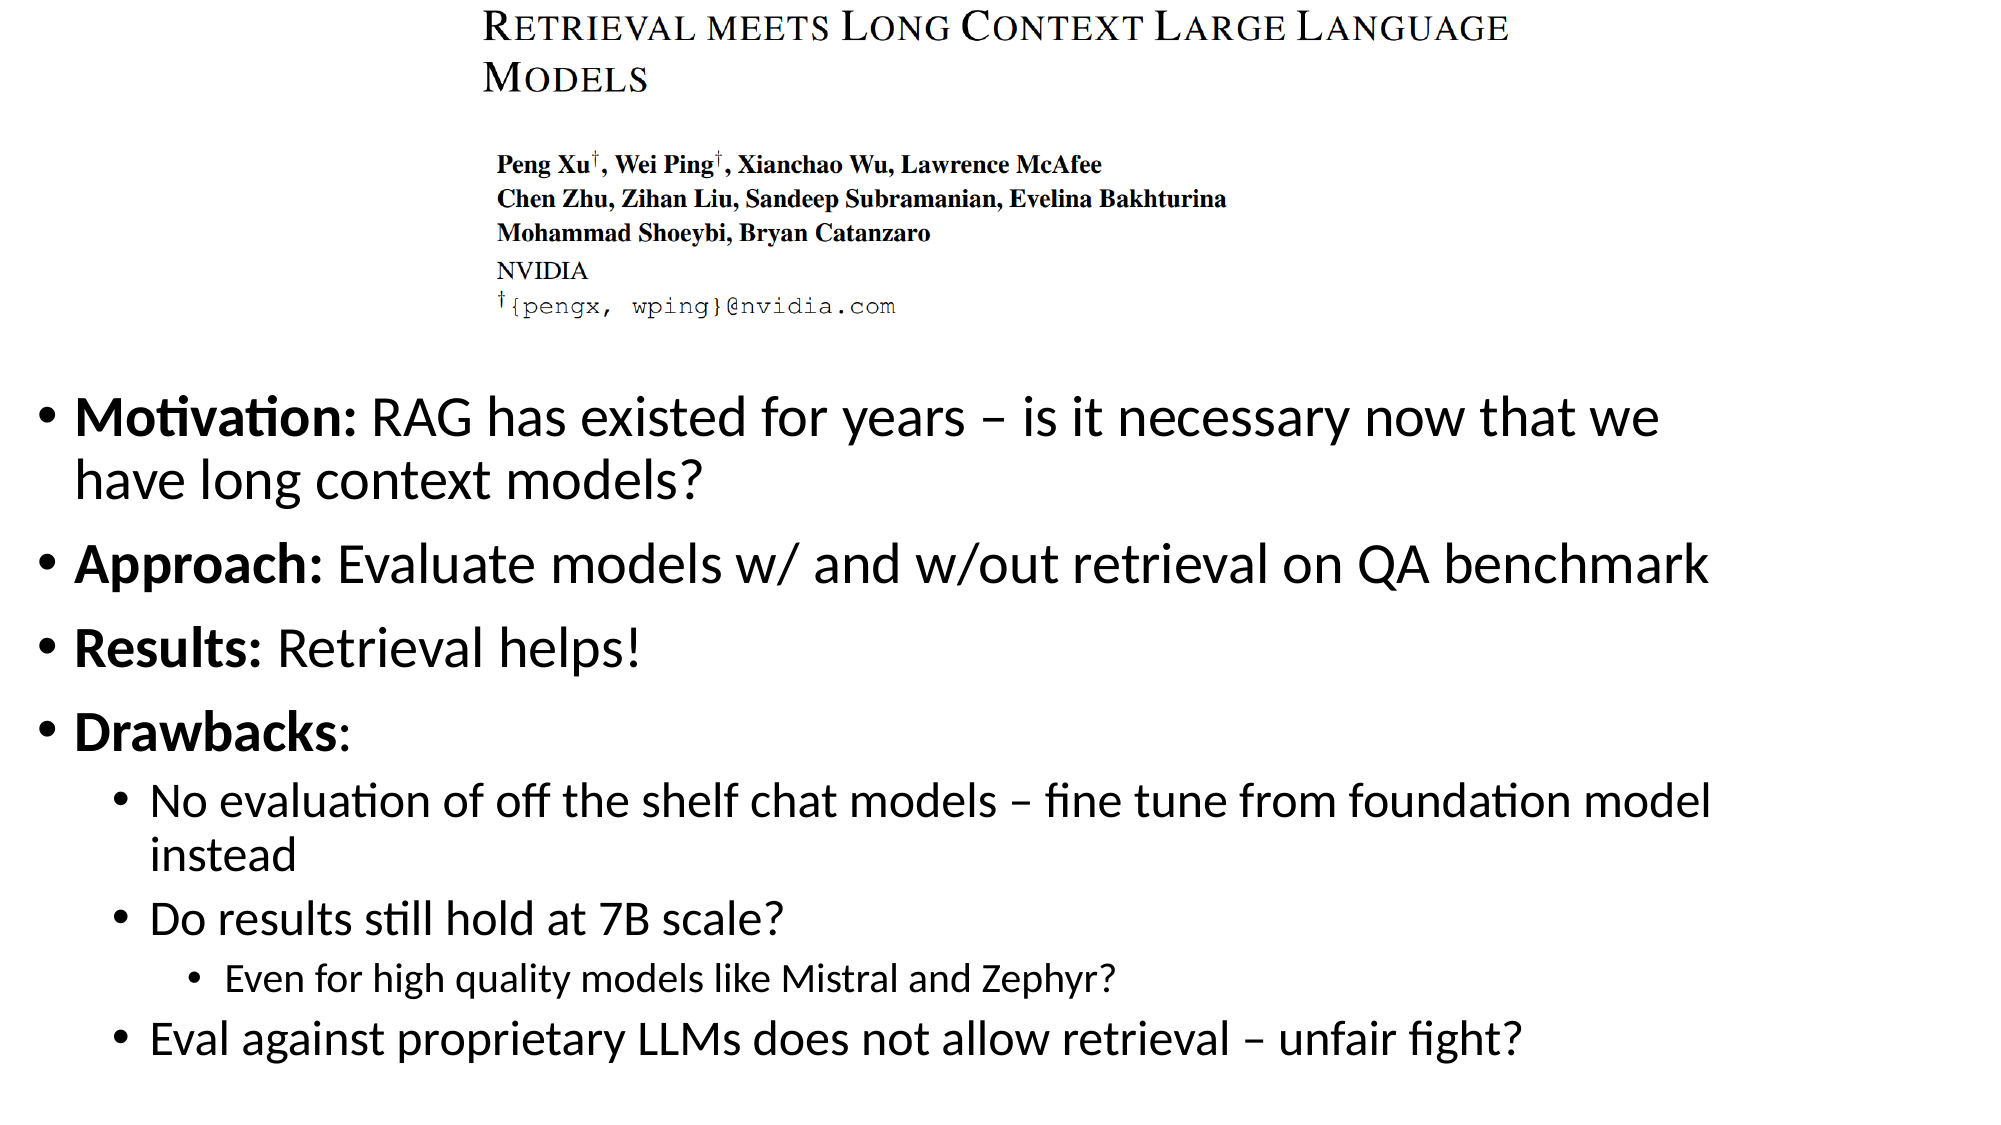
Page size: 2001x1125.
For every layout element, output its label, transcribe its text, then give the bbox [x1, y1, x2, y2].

picture [475, 0, 1525, 339]
list Motivation: RAG has existed for years – is it necessary now that we have long context models? Approach: Evaluate models w/ and w/out retrieval on QA benchmark Results: Retrieval helps! Drawbacks: No evaluation of off the shelf chat models – fine tune from foundation model instead Do results still hold at 7B scale? Even for high quality models like Mistral and Zephyr? Eval against proprietary LLMs does not allow retrieval – unfair fight? [22, 378, 1748, 1093]
